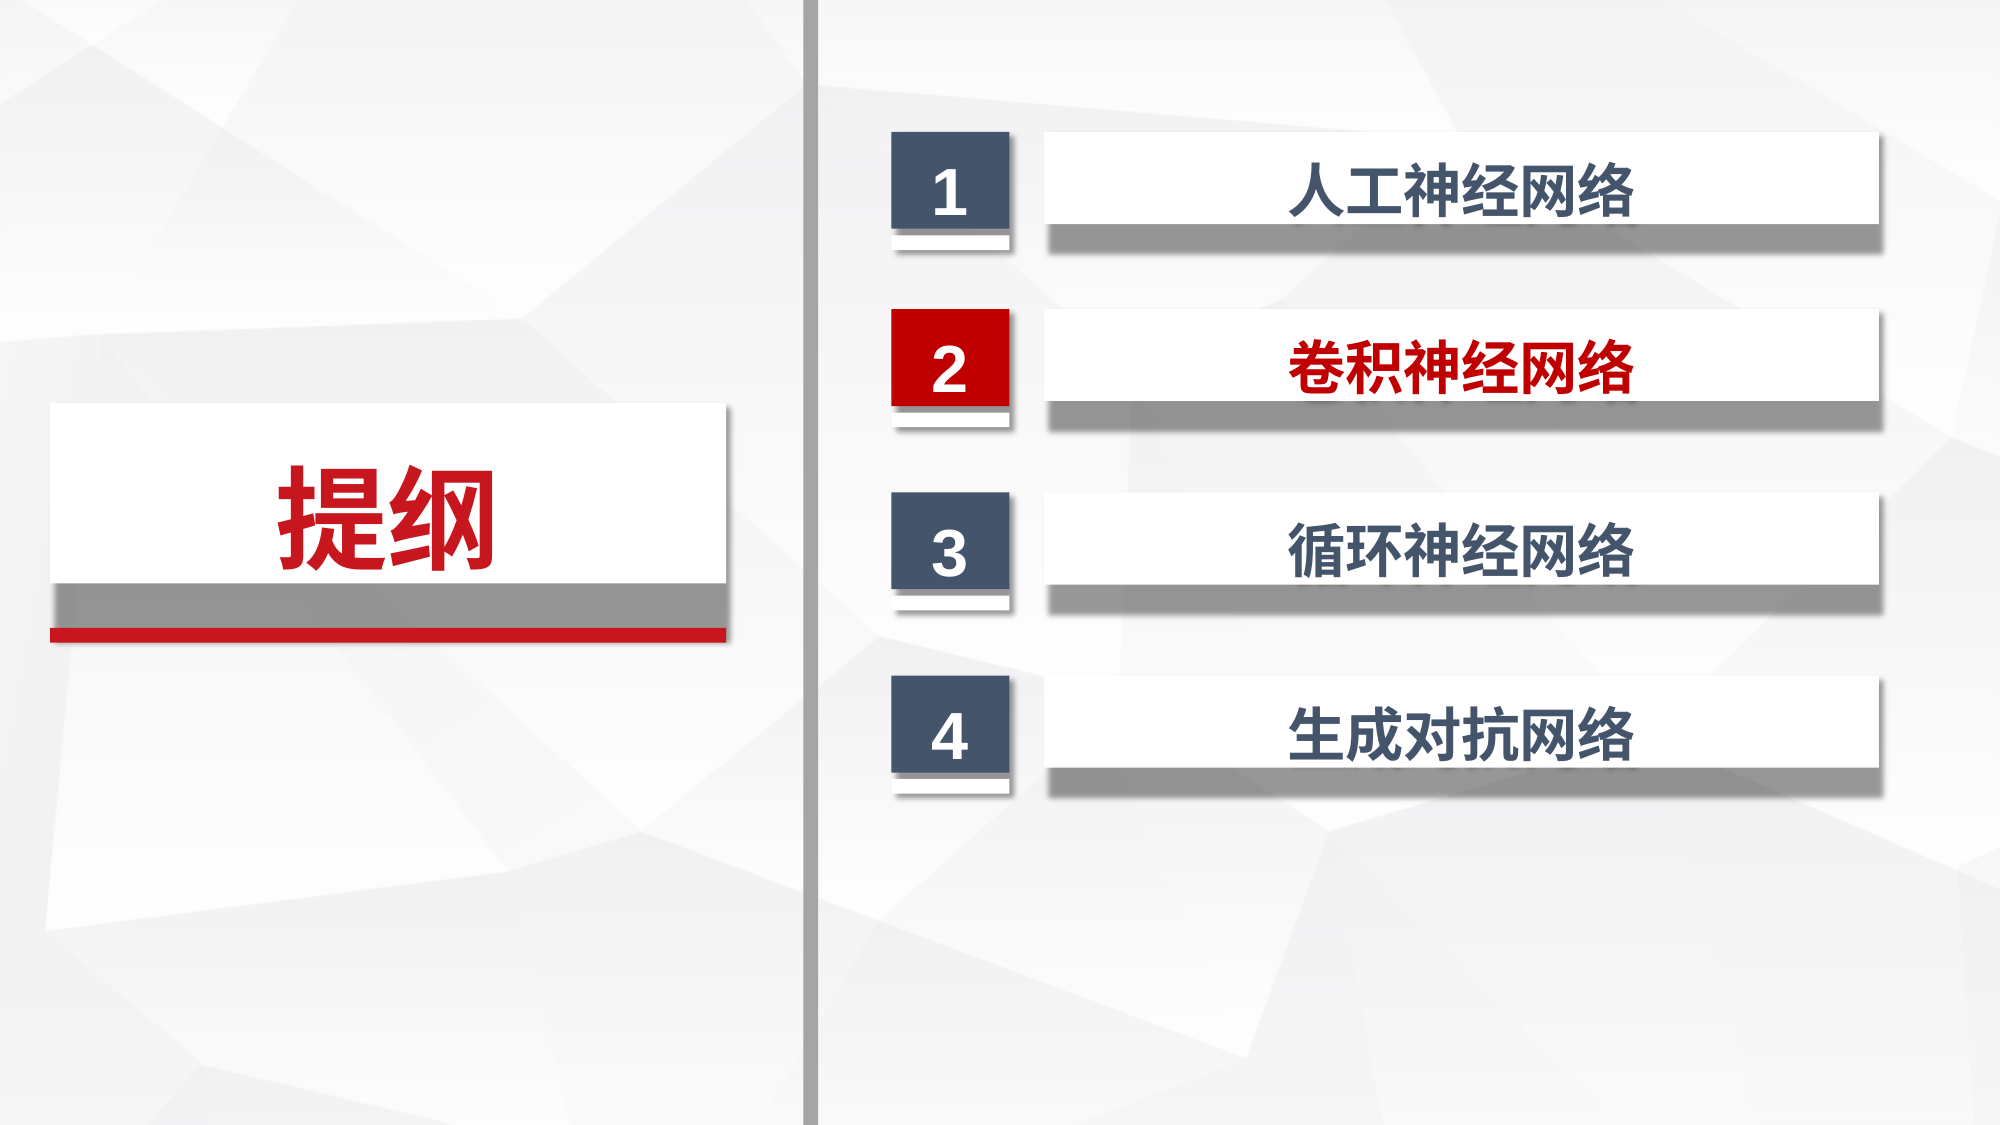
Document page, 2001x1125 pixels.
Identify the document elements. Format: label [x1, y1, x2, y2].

text_box [890, 488, 1893, 637]
text_box [890, 671, 1893, 820]
text_box [886, 235, 1023, 307]
text_box [0, 0, 2000, 1125]
text_box [890, 304, 1893, 453]
text_box [886, 126, 1023, 234]
